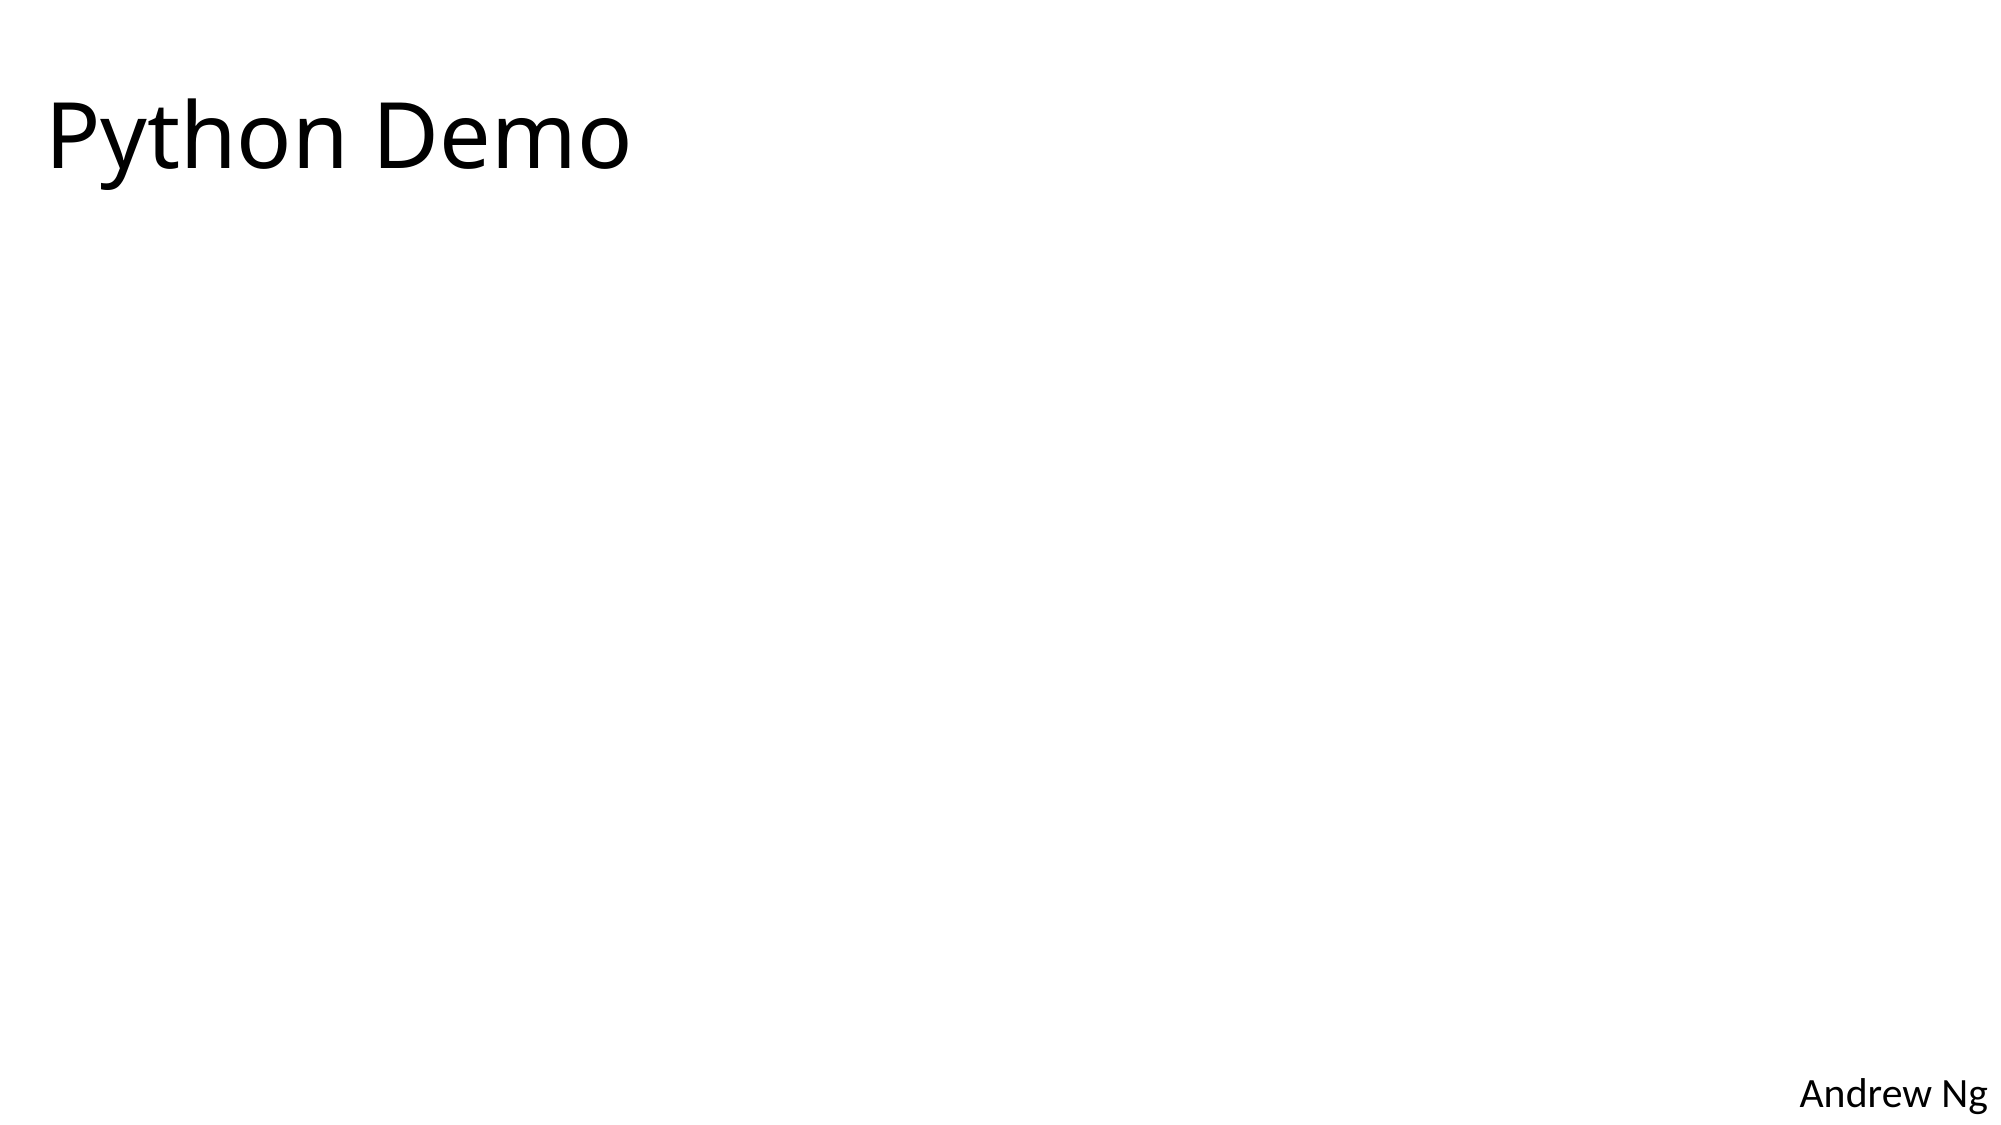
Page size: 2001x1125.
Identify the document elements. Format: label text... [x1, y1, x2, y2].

title Python Demo [30, 29, 1755, 248]
